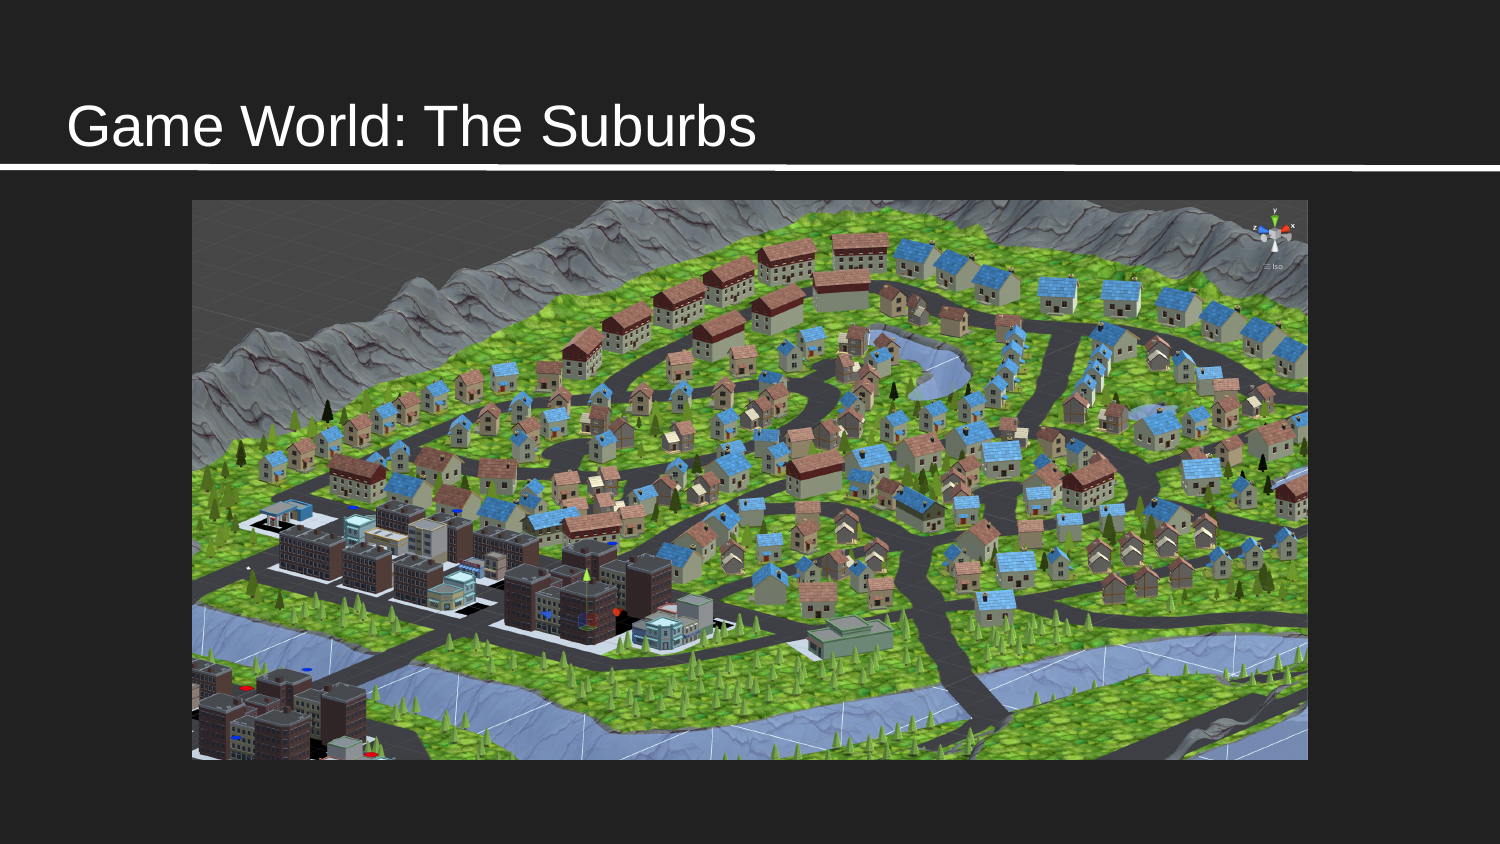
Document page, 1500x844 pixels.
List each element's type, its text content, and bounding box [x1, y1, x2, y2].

picture [192, 200, 1308, 761]
title Game World: The Suburbs [51, 72, 1449, 165]
